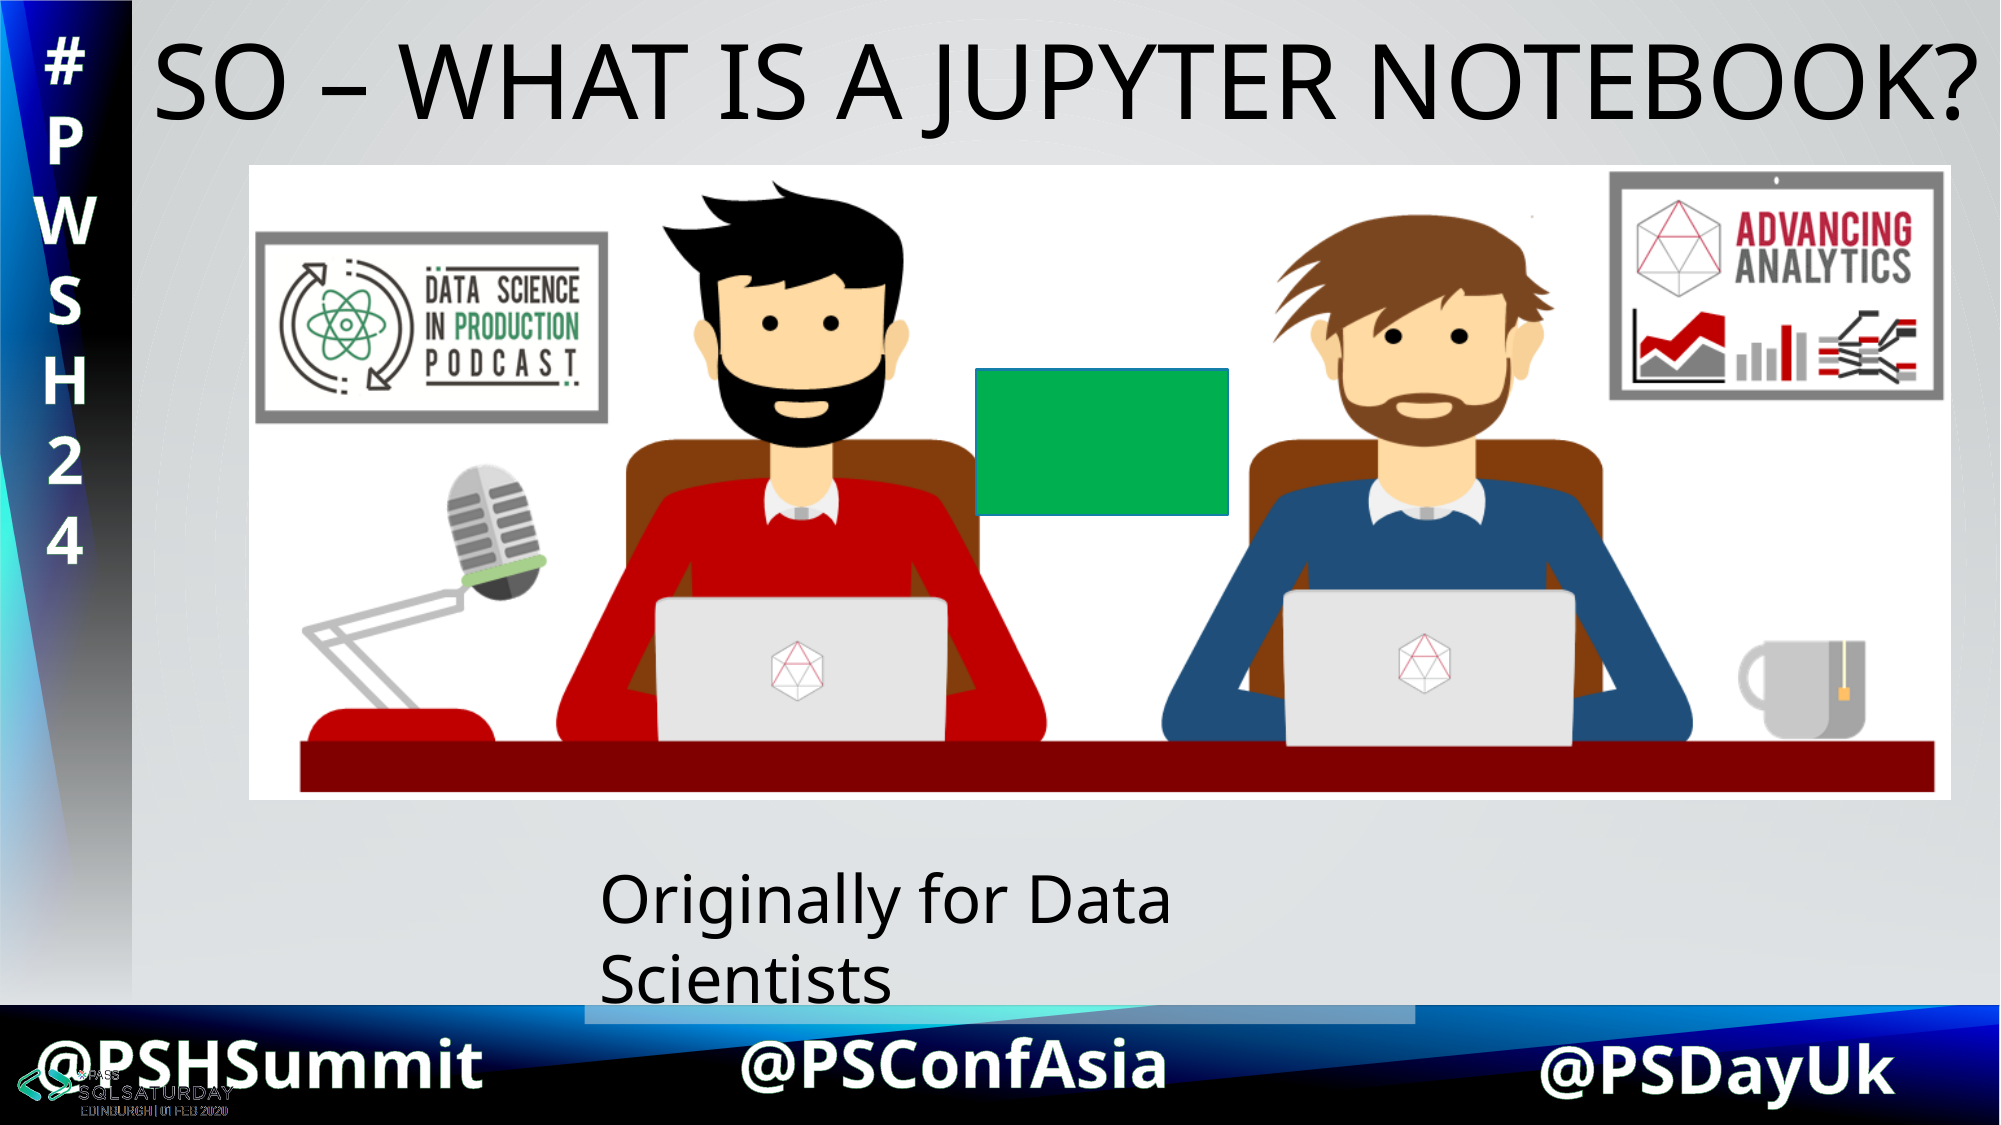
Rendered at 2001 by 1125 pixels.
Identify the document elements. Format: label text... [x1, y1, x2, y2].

text_box Originally for Data Scientists [584, 849, 1416, 1025]
picture [249, 165, 1951, 800]
picture [0, 1005, 1999, 1125]
title So – What IS a Jupyter Notebook? [135, 22, 2000, 157]
picture [1, 2, 132, 396]
picture [56, 384, 74, 396]
